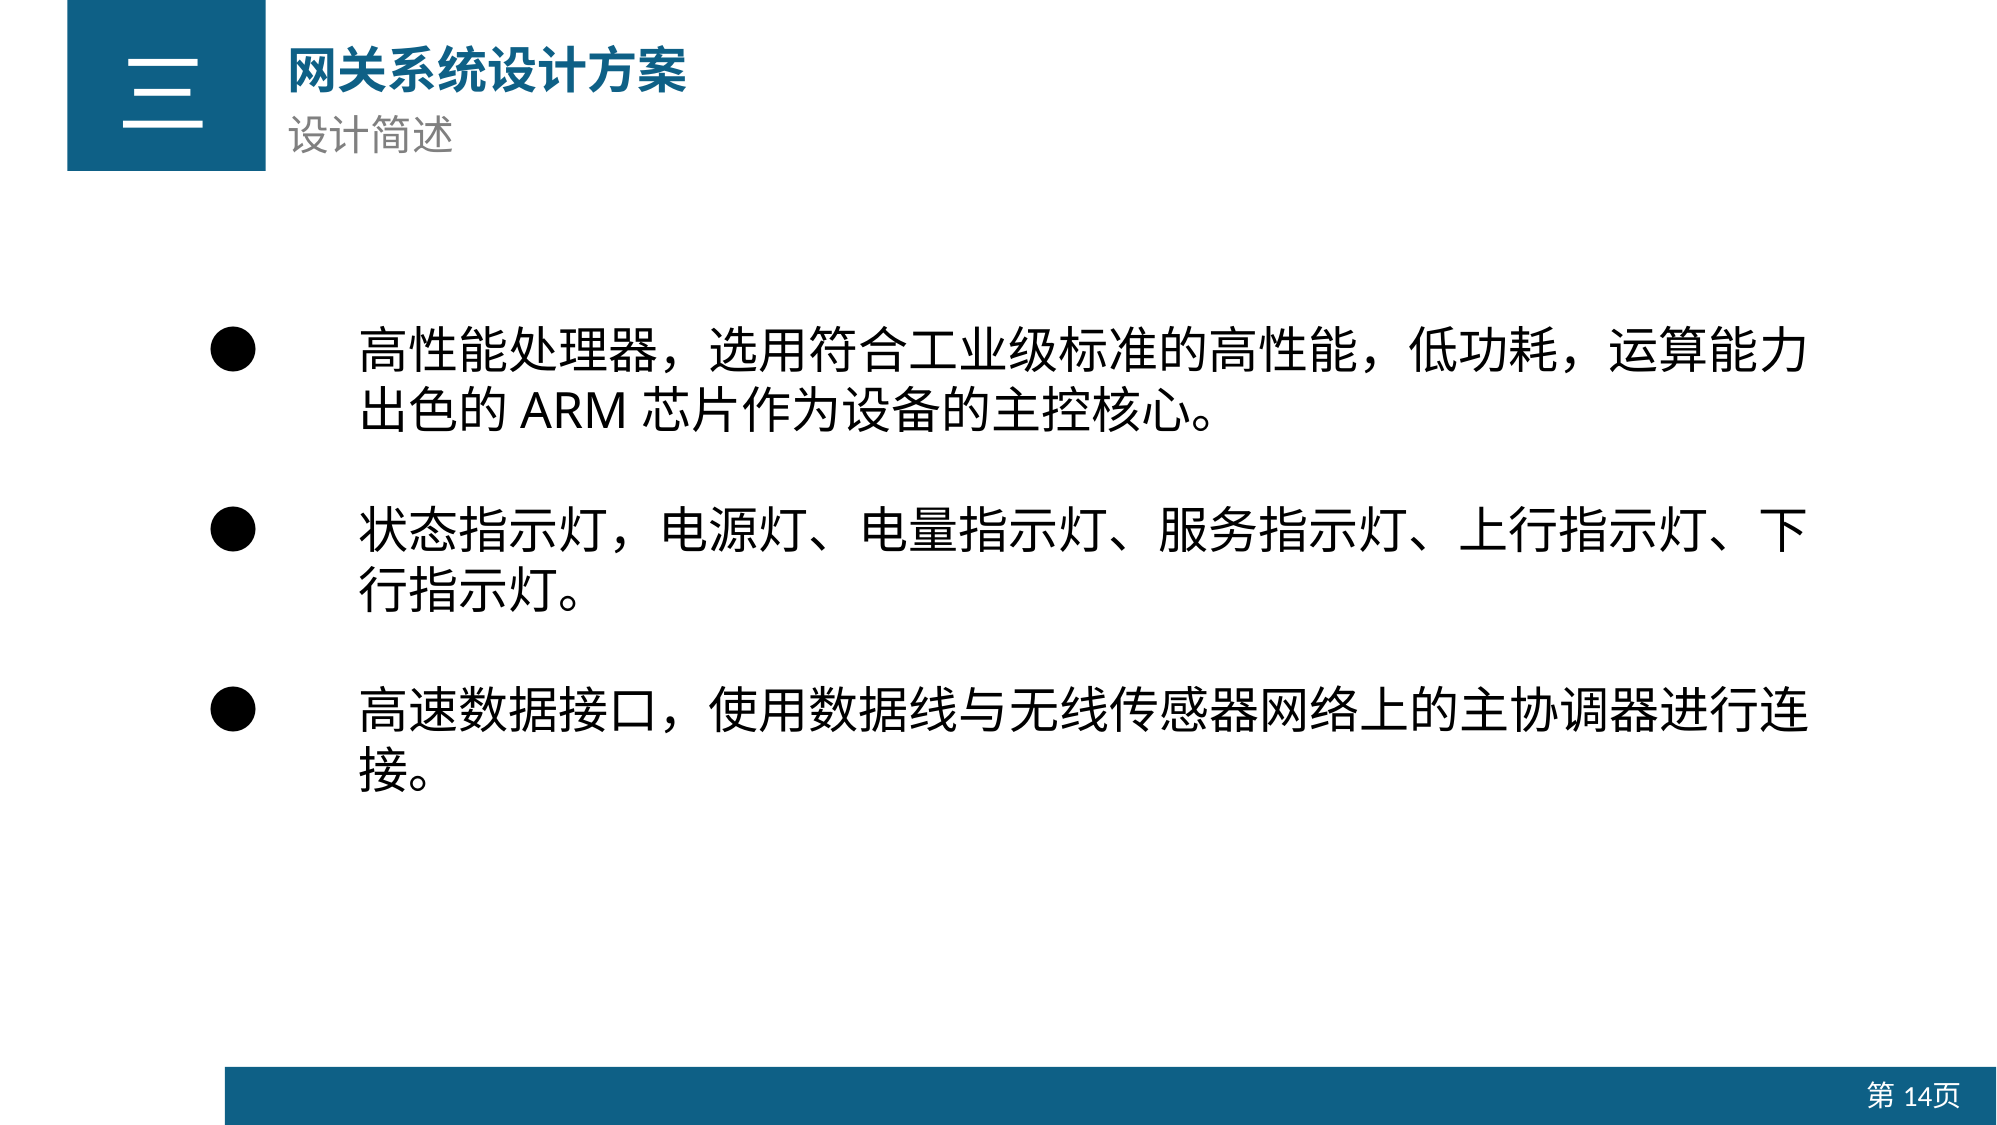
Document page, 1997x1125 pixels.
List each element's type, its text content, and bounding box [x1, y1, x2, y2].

text_box ● 高性能处理器，选用符合工业级标准的高性能，低功耗，运算能力 出色的ARM芯片作为设备的主控核心。 ● 状态指示灯，电源灯、电量指示灯、服务指示灯、上行指示灯、下 行指示灯。 ● 高速数据接口，使用数据线与无线传感器网络上的主协调器进行连 接。 [193, 310, 1828, 806]
text_box 三 [53, 28, 272, 153]
text_box 网关系统设计方案 设计简述 [272, 19, 970, 166]
